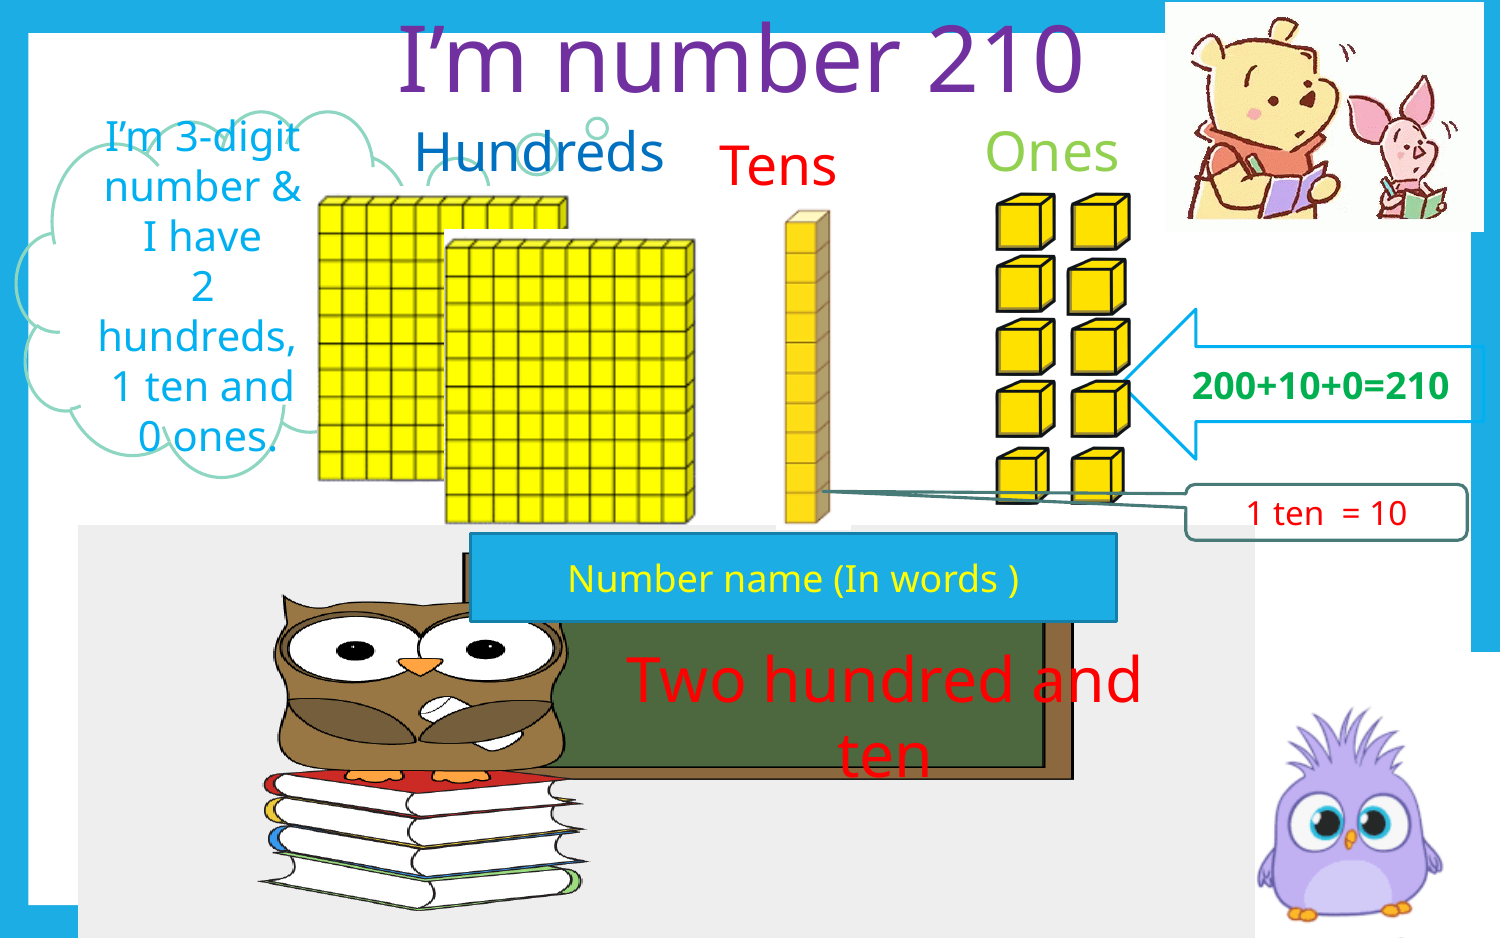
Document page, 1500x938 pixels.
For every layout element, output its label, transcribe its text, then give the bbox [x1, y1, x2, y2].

picture [994, 378, 1058, 440]
picture [1069, 378, 1133, 440]
text_box 1 ten = 10 [856, 489, 988, 501]
text_box 1 ten = 10 [1131, 482, 1469, 542]
text_box 200+10+0=210 [1137, 307, 1486, 461]
picture [994, 191, 1058, 252]
picture [78, 186, 1500, 938]
text_box Ones [977, 107, 1128, 182]
text_box Hundreds [412, 107, 667, 182]
text_box I’m number 210 [366, 0, 1117, 111]
picture [994, 253, 1058, 315]
picture [994, 316, 1058, 377]
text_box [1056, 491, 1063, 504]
picture [1069, 445, 1127, 507]
text_box I’m 3-digit number & I have 2 hundreds, 1 ten and 0 ones. [14, 110, 403, 480]
picture [1069, 191, 1133, 252]
text_box Tens [704, 121, 855, 197]
picture [994, 445, 1052, 507]
picture [1164, 1, 1484, 232]
picture [1065, 255, 1133, 377]
